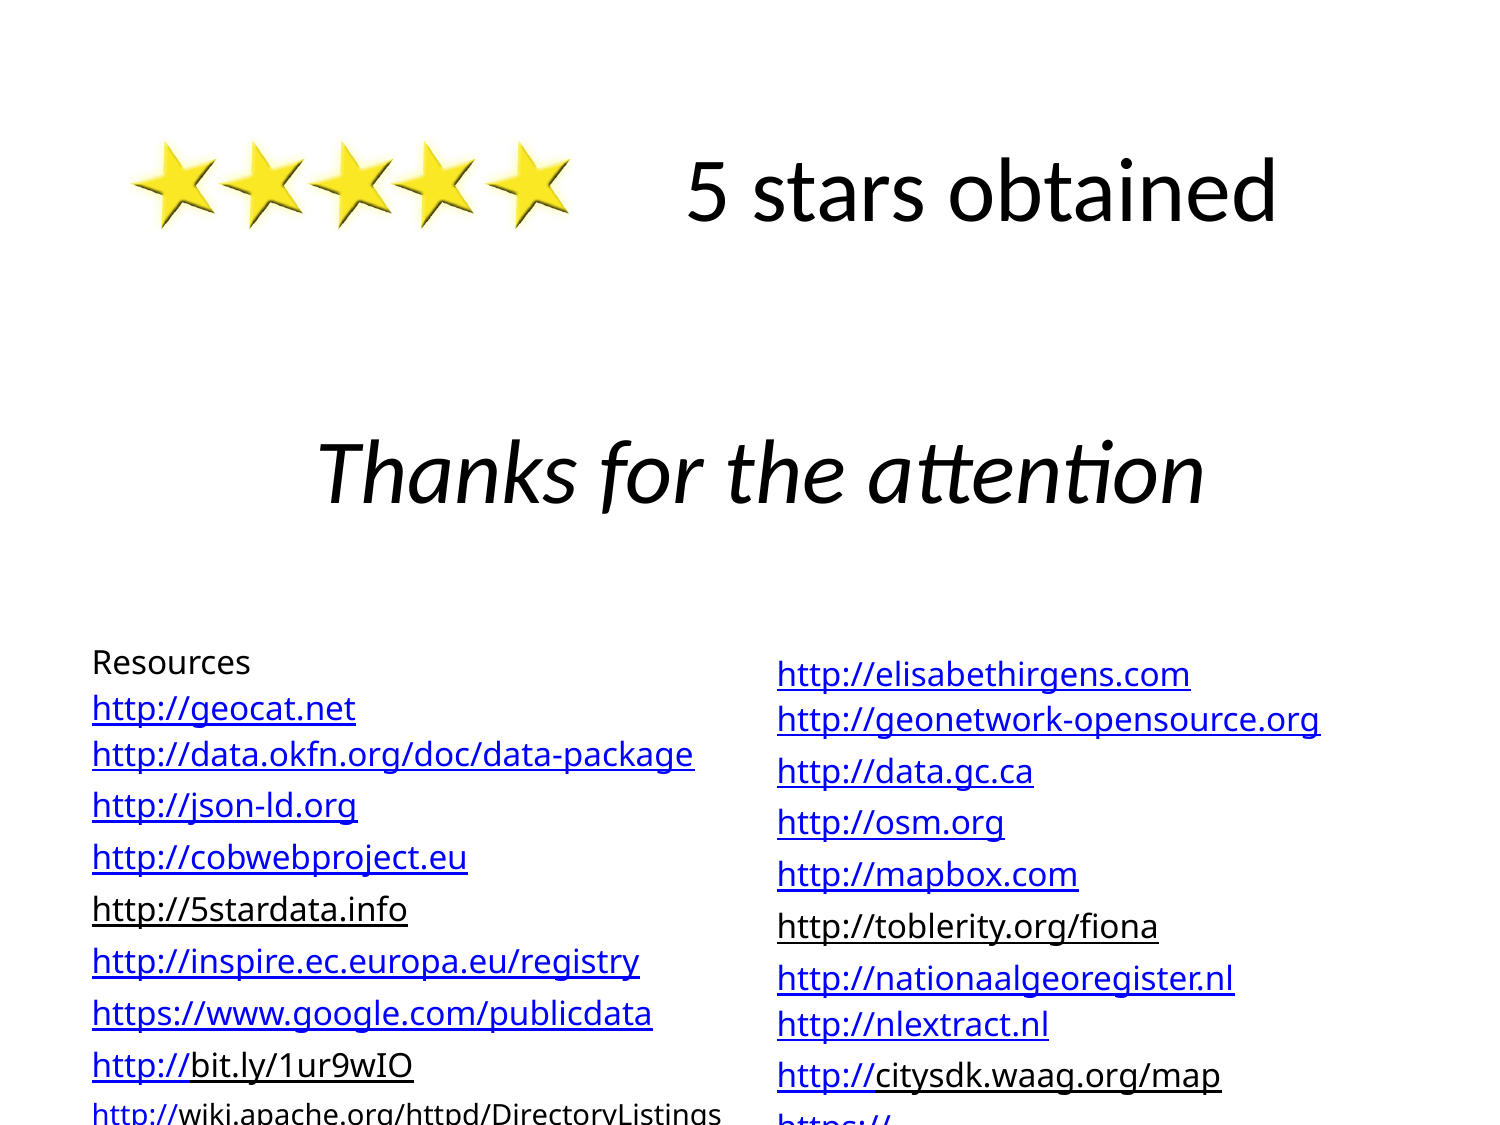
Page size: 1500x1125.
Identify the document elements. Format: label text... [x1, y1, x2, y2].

text_box http://elisabethirgens.com http://geonetwork-opensource.org http://data.gc.ca http://osm.org http://mapbox.com http://toblerity.org/fiona http://nationaalgeoregister.nl http://nlextract.nl http://citysdk.waag.org/map https://github.com/openstate/geodata [761, 645, 1390, 1059]
title Thanks for the attention [86, 373, 1437, 561]
picture [129, 136, 479, 232]
list Resources http://geocat.net http://data.okfn.org/doc/data-package http://json-ld.org http://cobwebproject.eu http://5stardata.info http://inspire.ec.europa.eu/registry https://www.google.com/publicdata http://bit.ly/1ur9wIO http://wiki.apache.org/httpd/DirectoryListings [76, 633, 739, 1080]
text_box 5 stars obtained [307, 90, 1500, 279]
picture [483, 136, 573, 232]
